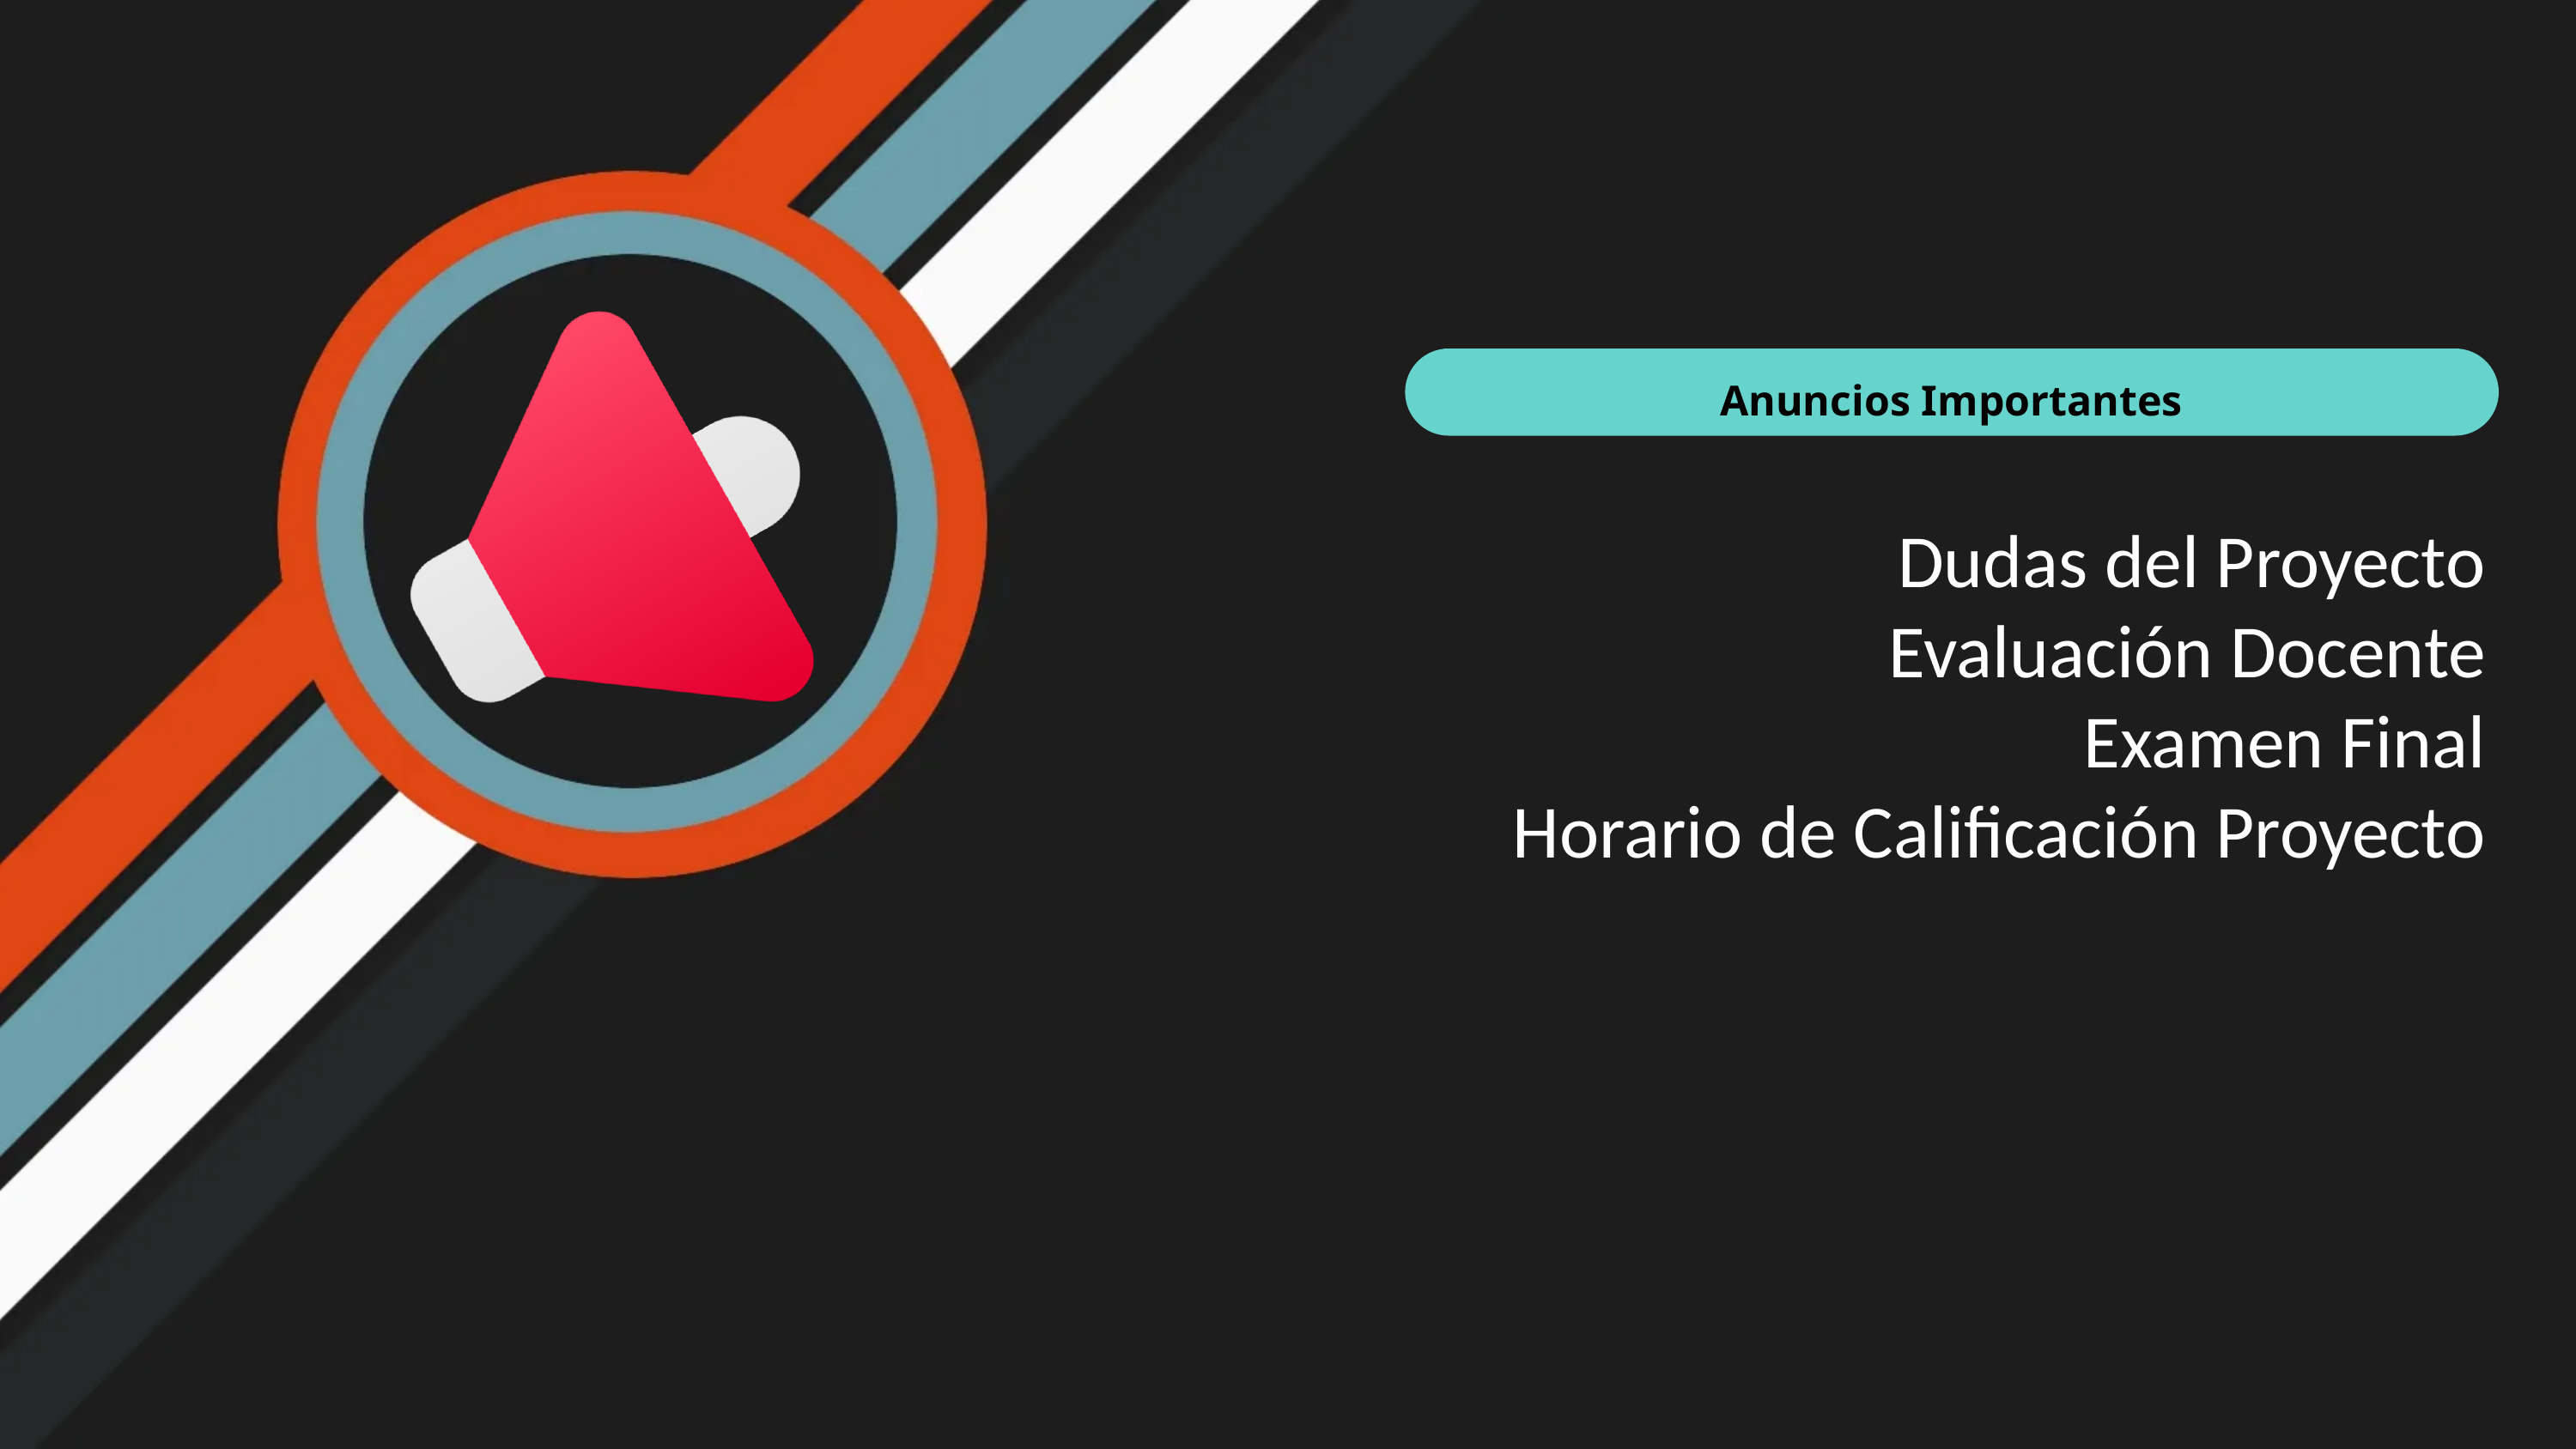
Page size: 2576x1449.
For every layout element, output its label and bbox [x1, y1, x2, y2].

picture [0, 0, 2576, 1449]
text_box [1404, 345, 2500, 440]
